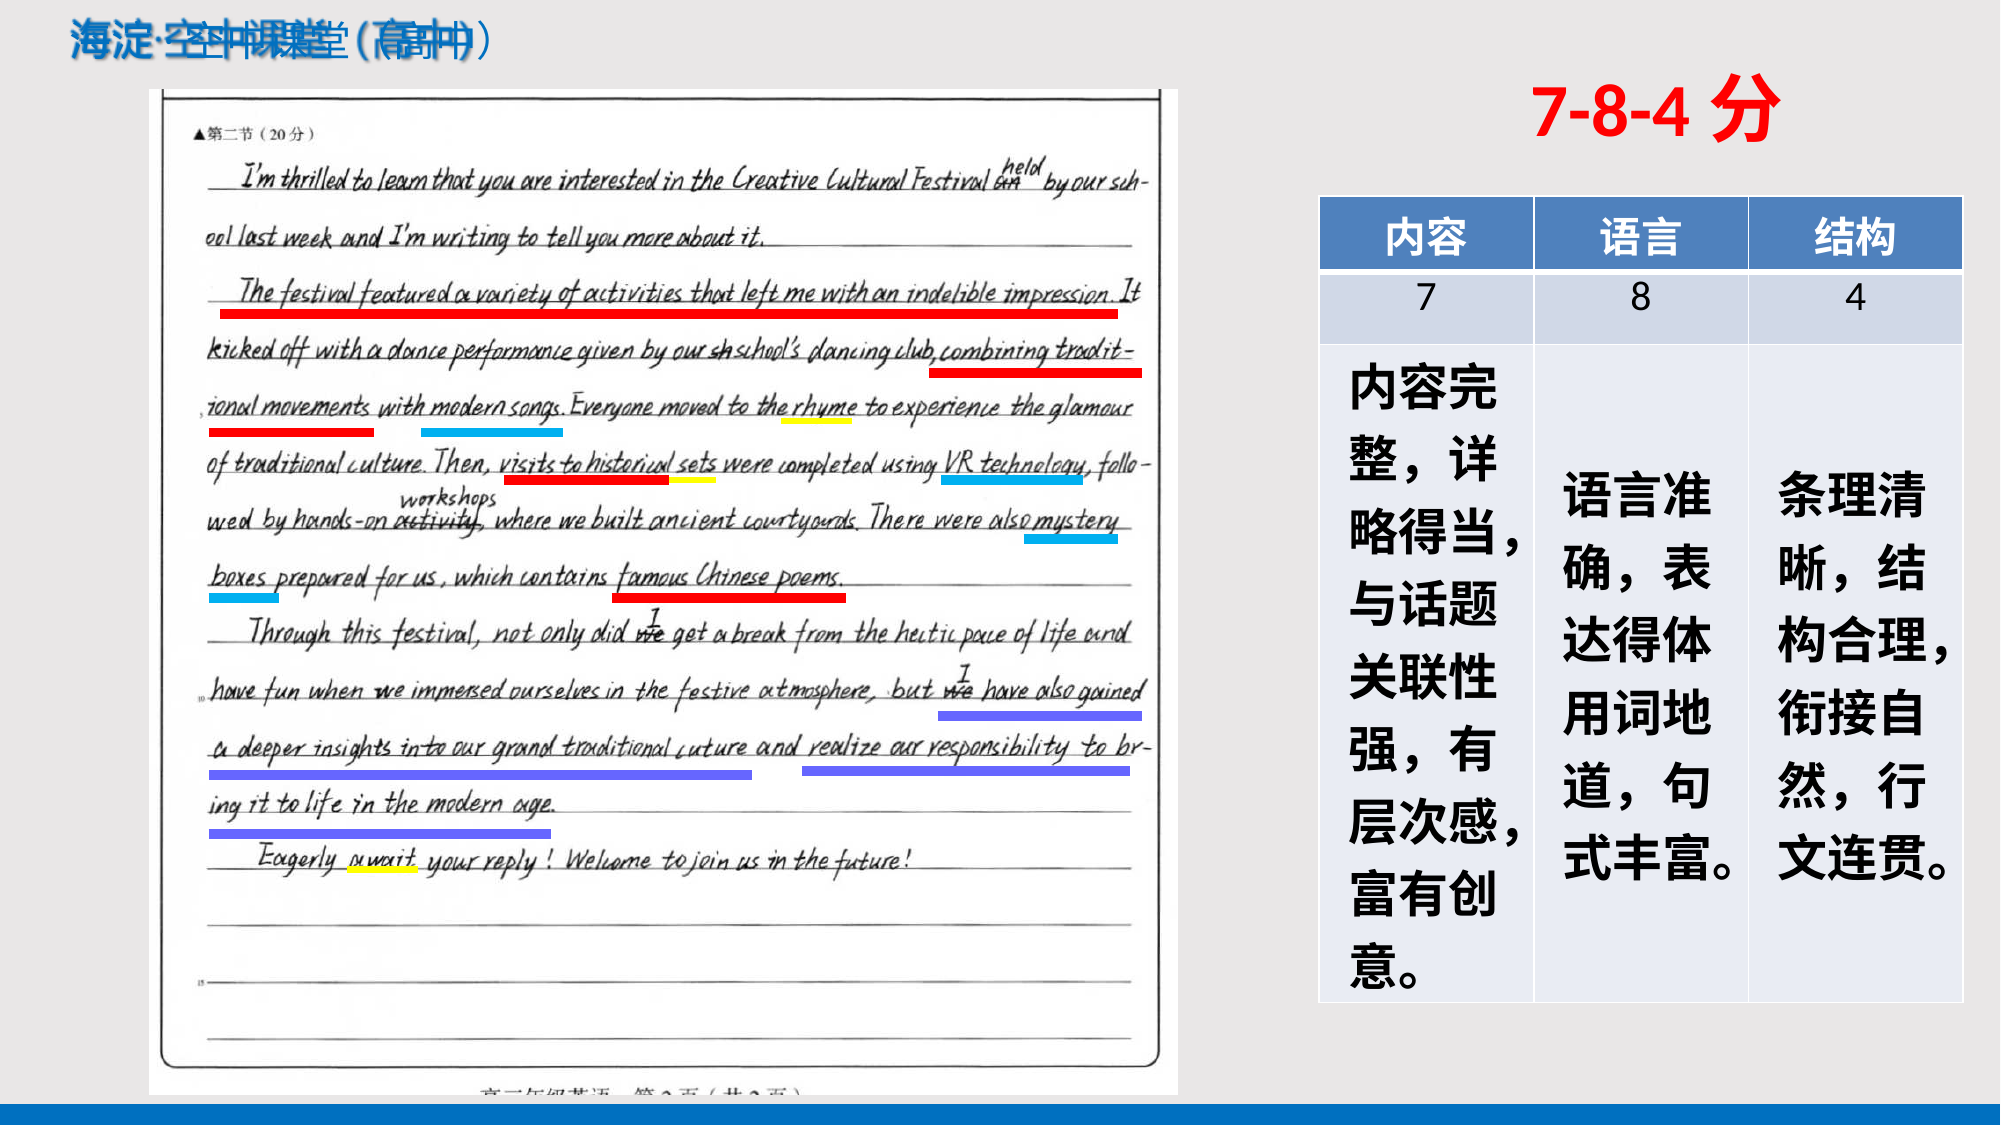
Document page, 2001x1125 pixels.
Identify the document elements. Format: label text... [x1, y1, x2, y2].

text_box 7-8-4分 [1516, 54, 1847, 160]
table_header 内容 [1320, 197, 1533, 269]
table_cell 4 [1749, 275, 1962, 344]
picture [0, 0, 2001, 1125]
table_cell 条理清晰，结构合理，衔接自然，行文连贯。 [1749, 345, 1962, 1002]
table_header 结构 [1749, 197, 1962, 269]
table_cell 语言准确，表达得体用词地道，句式丰富。 [1535, 345, 1748, 1002]
table_cell 8 [1535, 275, 1748, 344]
table_cell 7 [1320, 275, 1533, 344]
table_cell 内容完整，详略得当，与话题关联性强，有层次感，富有创意。 [1320, 345, 1533, 1002]
table_header 语言 [1535, 197, 1748, 269]
